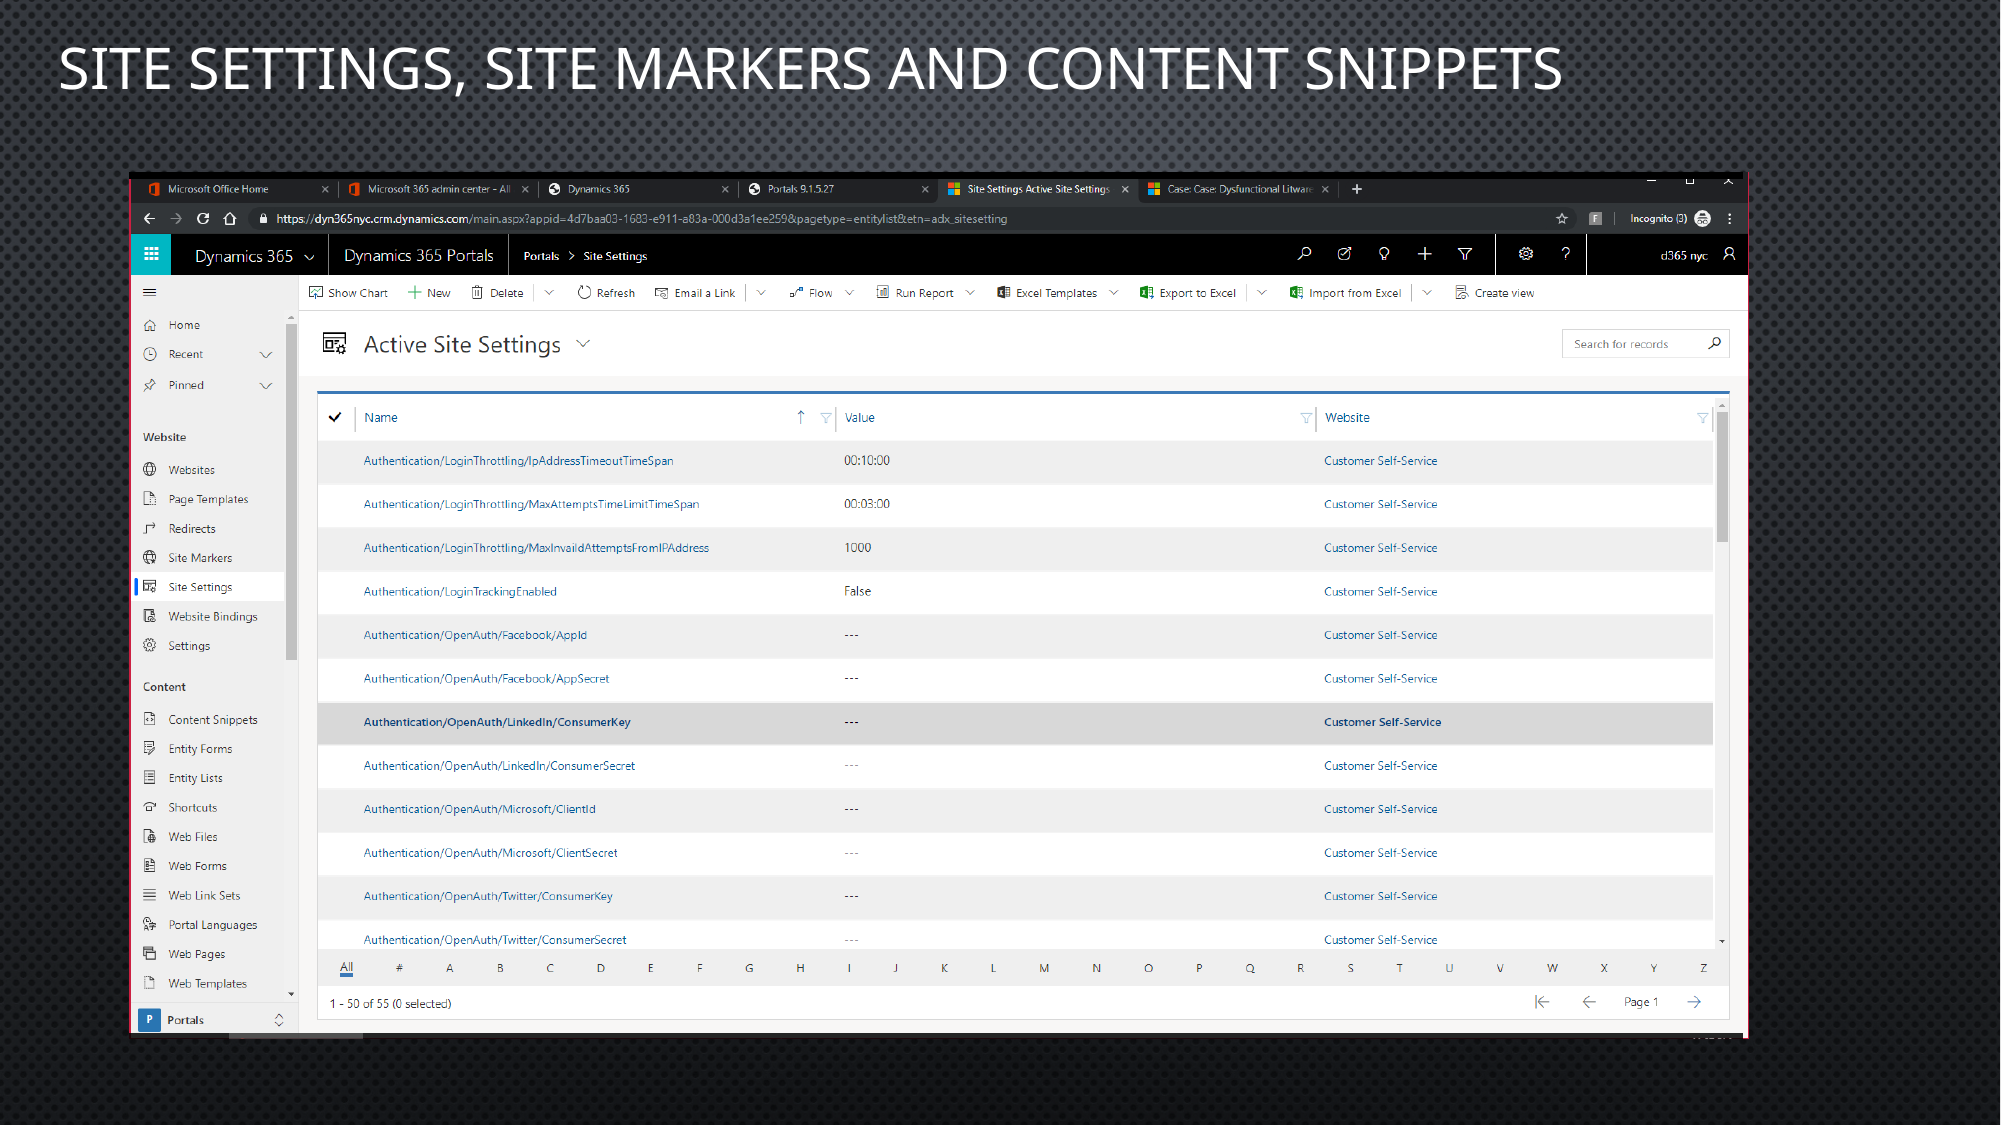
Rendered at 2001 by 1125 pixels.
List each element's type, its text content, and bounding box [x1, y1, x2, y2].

title Site Settings, Site Markers and Content Snippets [43, 23, 1956, 171]
picture [129, 172, 1750, 1039]
